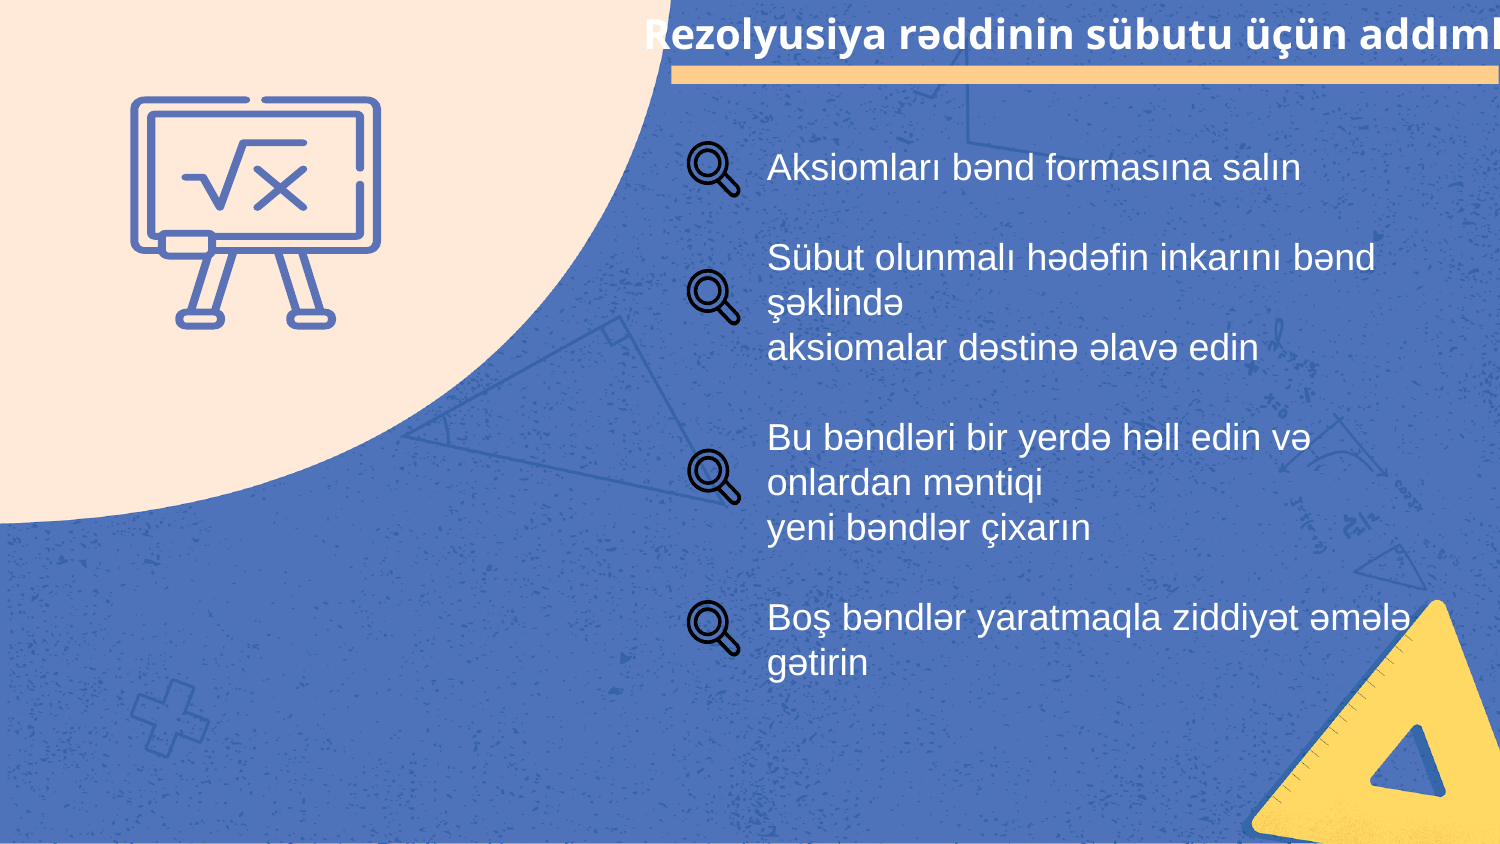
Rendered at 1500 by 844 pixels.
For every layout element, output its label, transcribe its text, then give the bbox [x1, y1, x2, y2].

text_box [685, 268, 743, 326]
picture [0, 0, 1500, 844]
text_box Aksiomları bənd formasına salın Sübut olunmalı hədəfin inkarını bənd şəklində aksiomalar dəstinə əlavə edin Bu bəndləri bir yerdə həll edin və onlardan məntiqi yeni bəndlər çixarın Boş bəndlər yaratmaqla ziddiyət əmələ gətirin [752, 135, 1457, 836]
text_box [685, 140, 743, 198]
text_box [669, 63, 1500, 86]
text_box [685, 448, 743, 506]
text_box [130, 96, 382, 330]
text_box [685, 599, 743, 657]
text_box Rezolyusiya rəddinin sübutu üçün addımlar [628, 0, 1500, 65]
